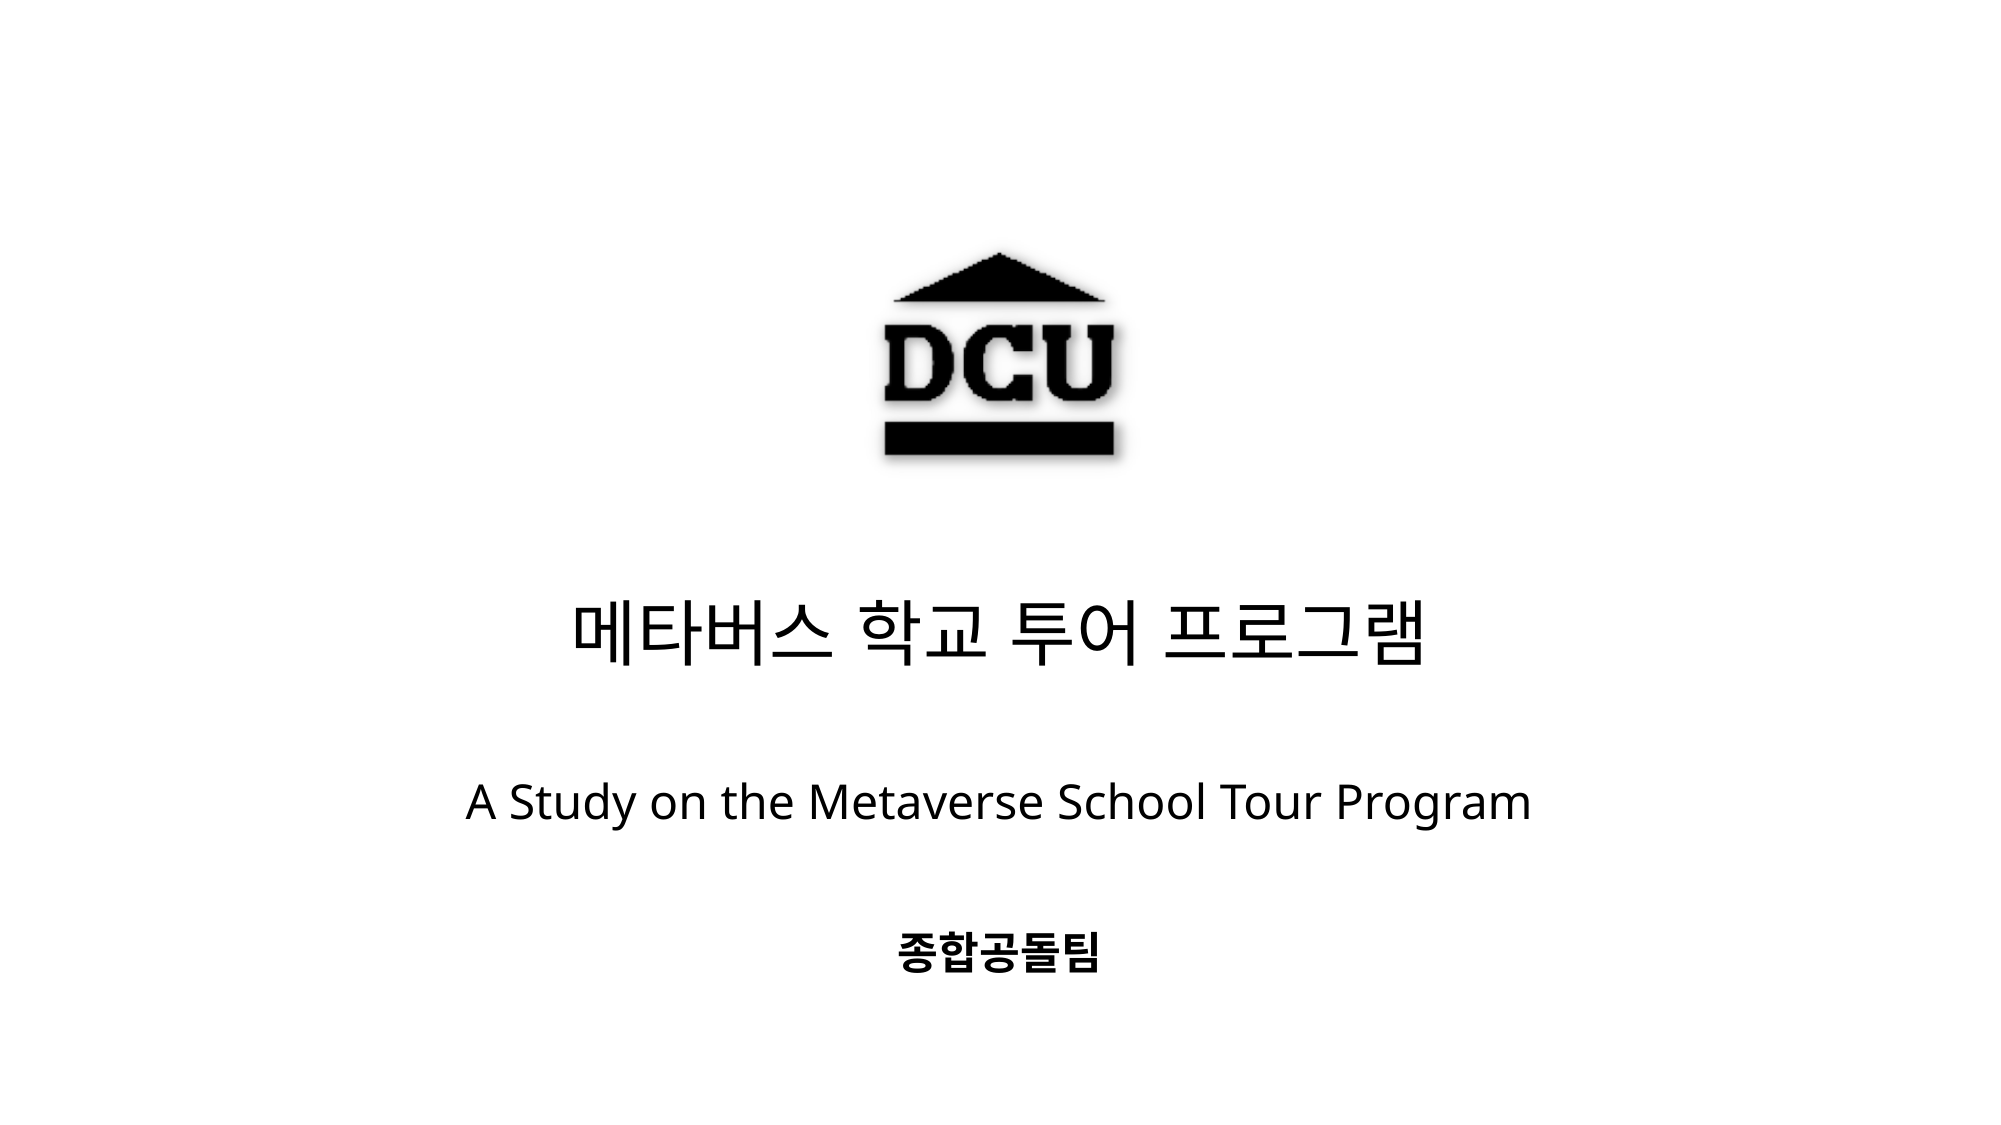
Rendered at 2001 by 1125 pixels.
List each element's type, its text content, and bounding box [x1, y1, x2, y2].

picture [856, 226, 1144, 483]
subtitle 메타버스 학교 투어 프로그램 A Study on the Metaverse School Tour Program 종합공돌팀 [249, 590, 1750, 988]
